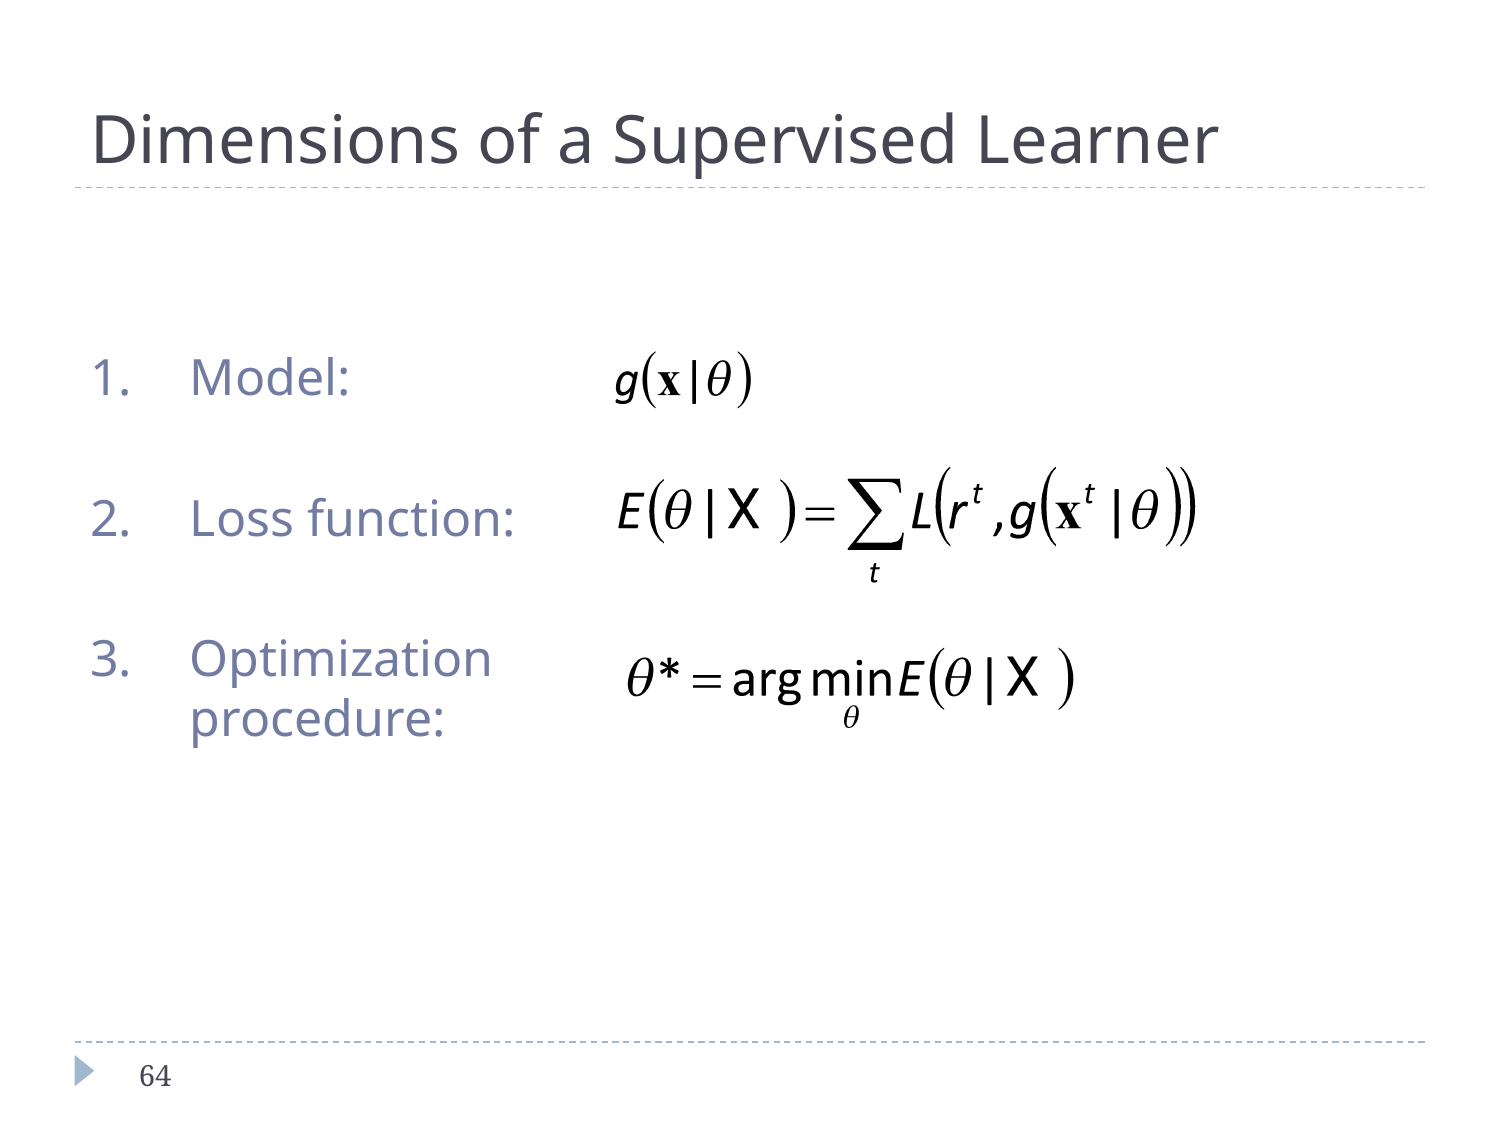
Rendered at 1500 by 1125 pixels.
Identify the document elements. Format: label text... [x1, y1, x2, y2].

slide_number ‹#› [123, 1050, 474, 1125]
list Model: Loss function: Optimization procedure: [75, 338, 738, 976]
picture [618, 644, 1081, 741]
picture [609, 467, 1200, 594]
title Dimensions of a Supervised Learner [75, 75, 1425, 185]
picture [607, 349, 757, 416]
